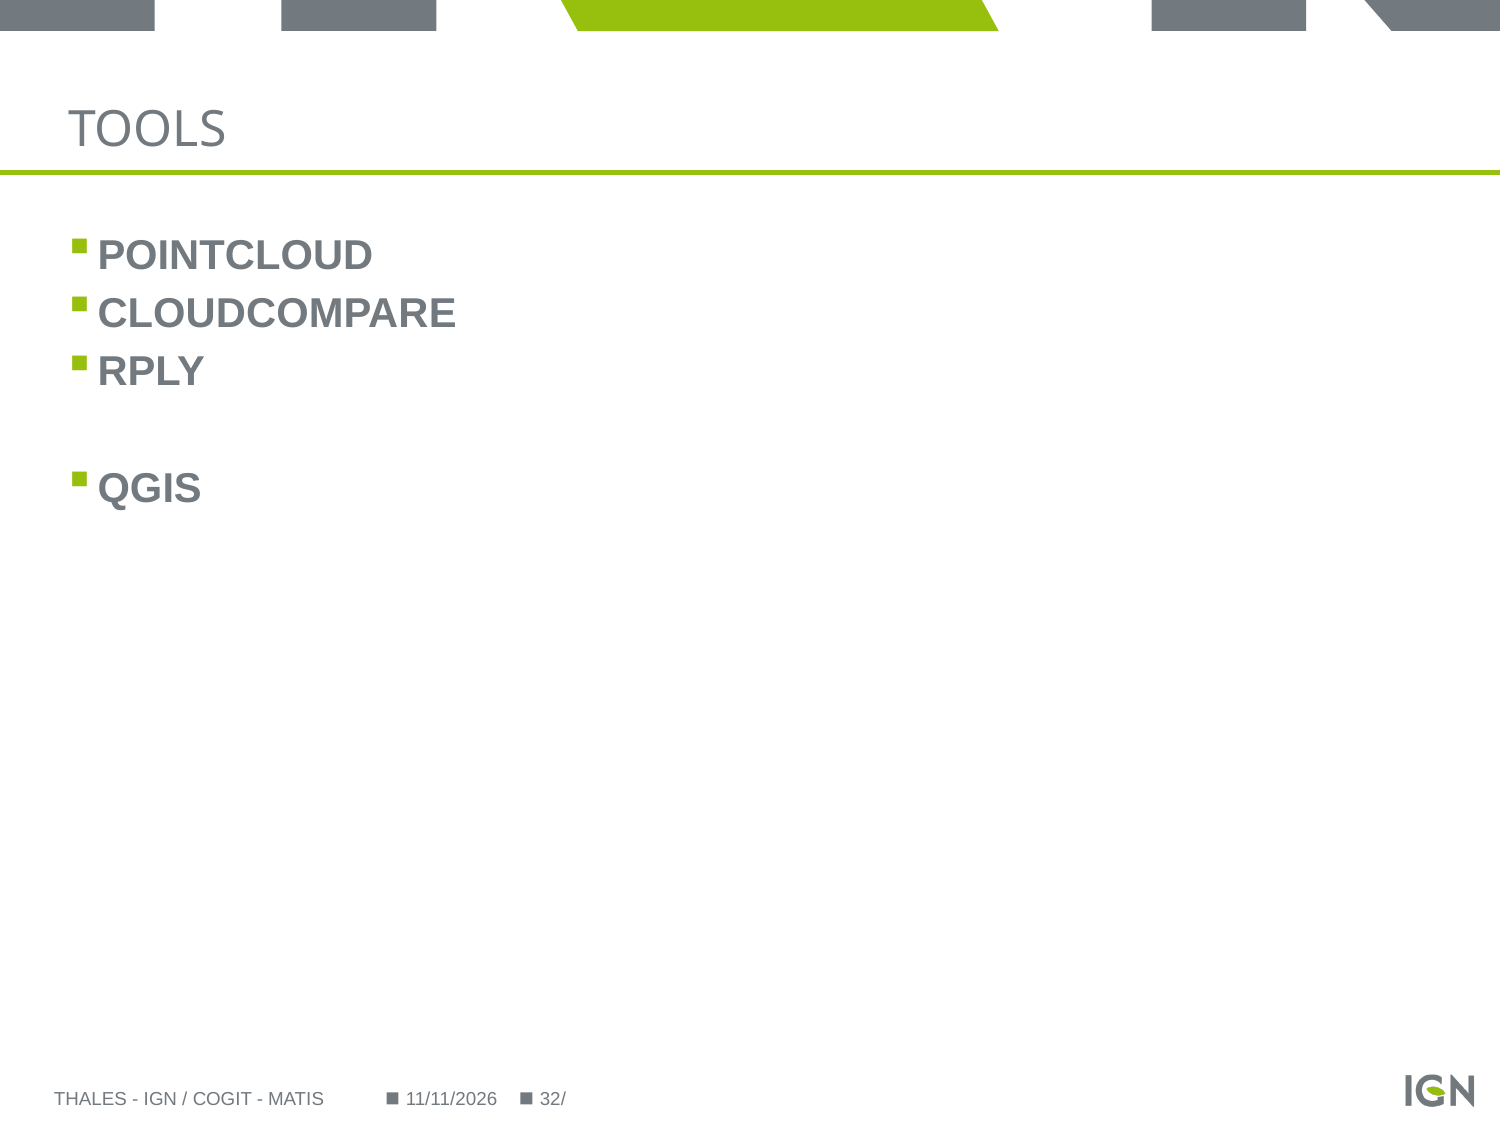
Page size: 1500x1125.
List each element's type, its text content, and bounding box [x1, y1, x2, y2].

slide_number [390, 1067, 524, 1125]
footer Thales - IGN / COGIT - MATIS [39, 1067, 387, 1125]
title TOOLS [53, 80, 1425, 173]
slide_number 32/ [524, 1067, 875, 1125]
picture [1404, 1074, 1475, 1109]
list POINTCLOUD CLoudCompare RPLY QGIS [53, 219, 1425, 1005]
